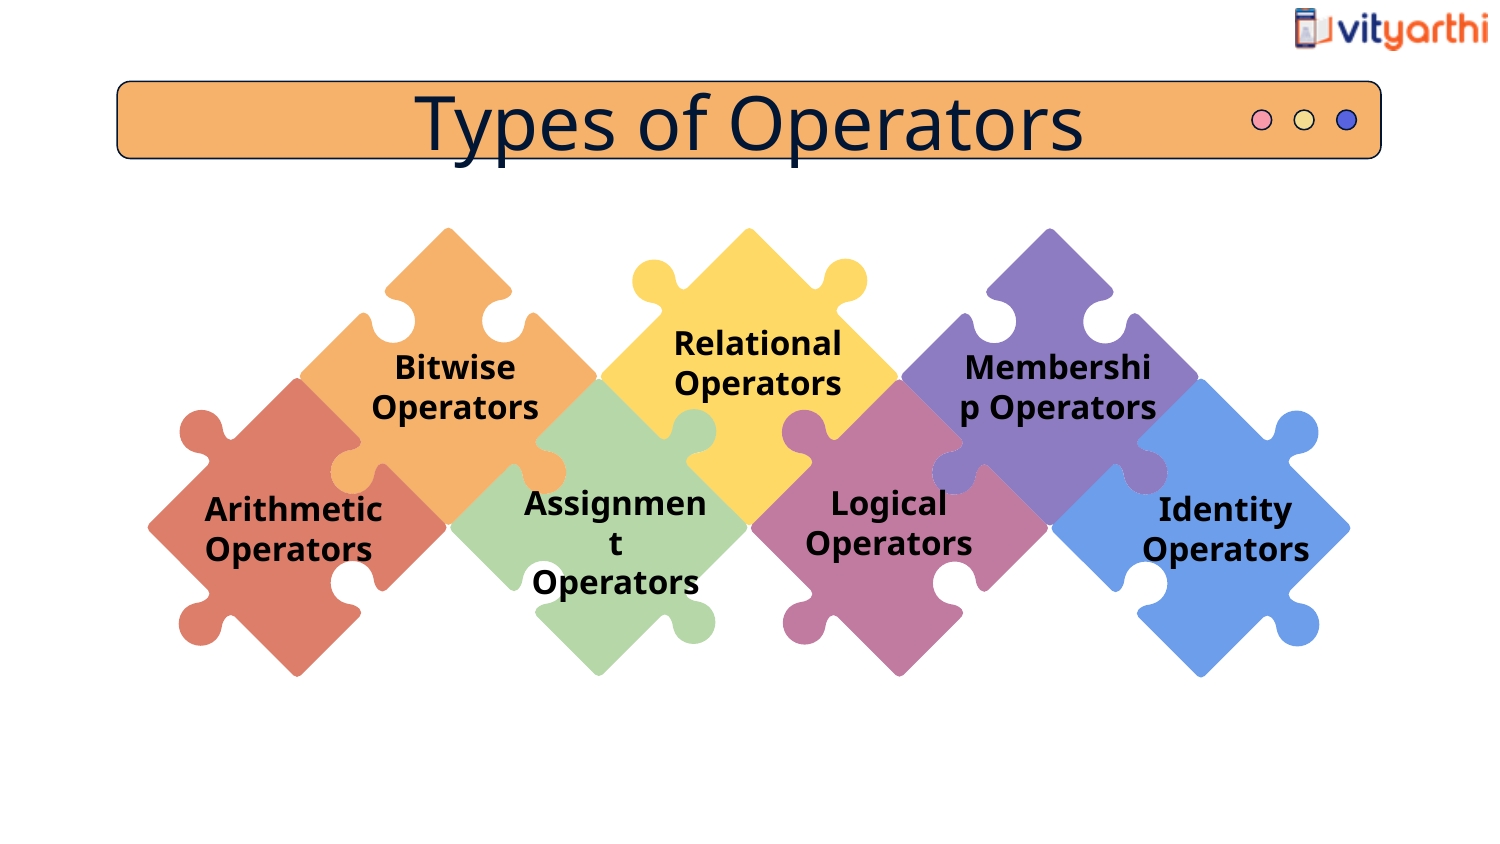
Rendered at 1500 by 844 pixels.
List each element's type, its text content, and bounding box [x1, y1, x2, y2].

text_box [1276, 81, 1382, 159]
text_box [146, 227, 1352, 678]
text_box [117, 81, 223, 159]
text_box Types of Operators [223, 72, 1276, 167]
picture [1295, 8, 1488, 51]
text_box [1251, 109, 1357, 131]
